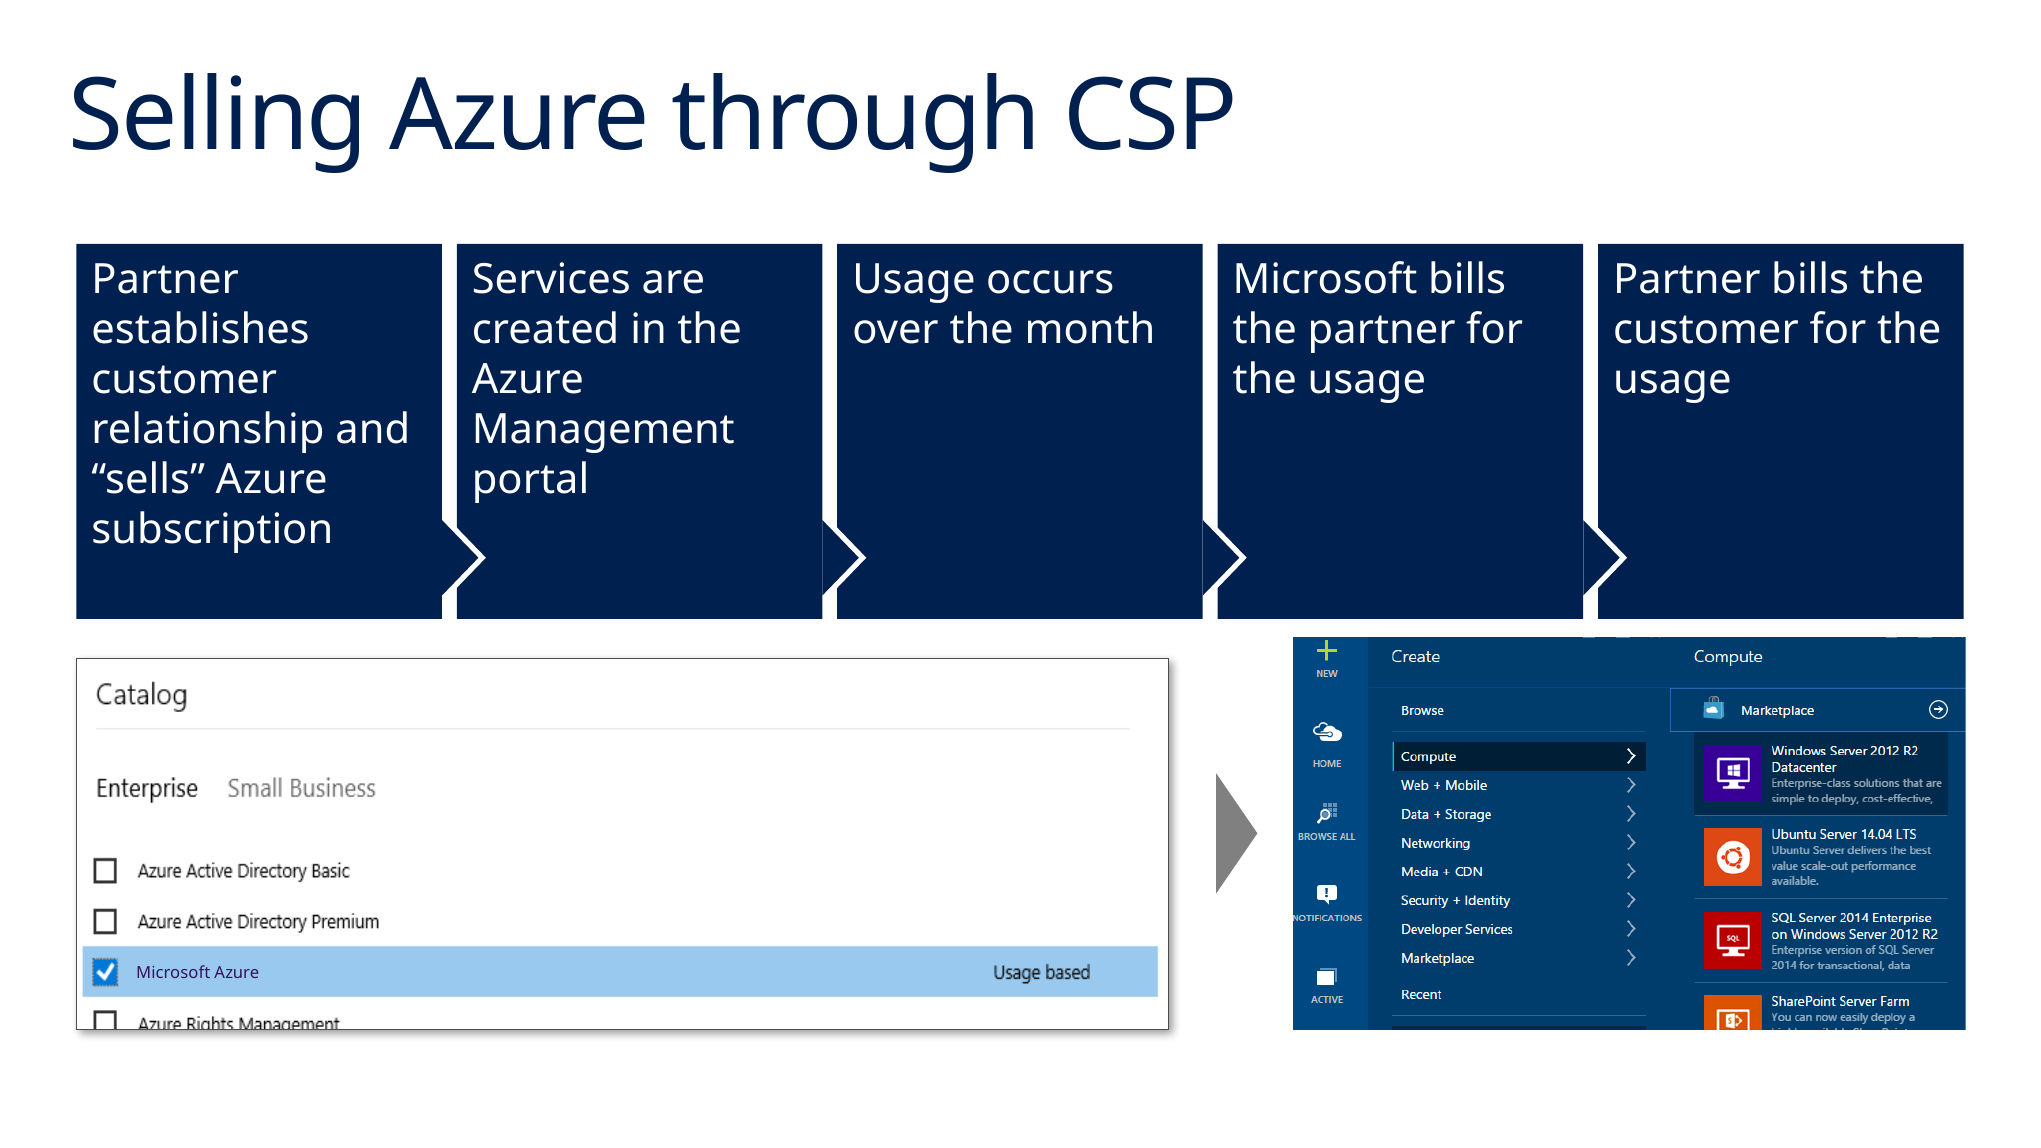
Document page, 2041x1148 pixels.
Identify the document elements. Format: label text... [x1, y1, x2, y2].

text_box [822, 519, 867, 596]
text_box Microsoft bills the partner for the usage [1217, 243, 1584, 620]
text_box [1583, 519, 1628, 596]
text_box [441, 519, 487, 596]
text_box Usage occurs over the month [836, 243, 1203, 620]
text_box Partner bills the customer for the usage [1597, 243, 1964, 620]
text_box Services are created in the Azure Management portal [456, 243, 823, 620]
picture [1292, 636, 1966, 1030]
text_box [1215, 772, 1259, 895]
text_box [76, 658, 1169, 1030]
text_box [1202, 519, 1247, 596]
title Selling Azure through CSP [45, 48, 1996, 183]
text_box Partner establishes customer relationship and “sells” Azure subscription [76, 243, 443, 620]
